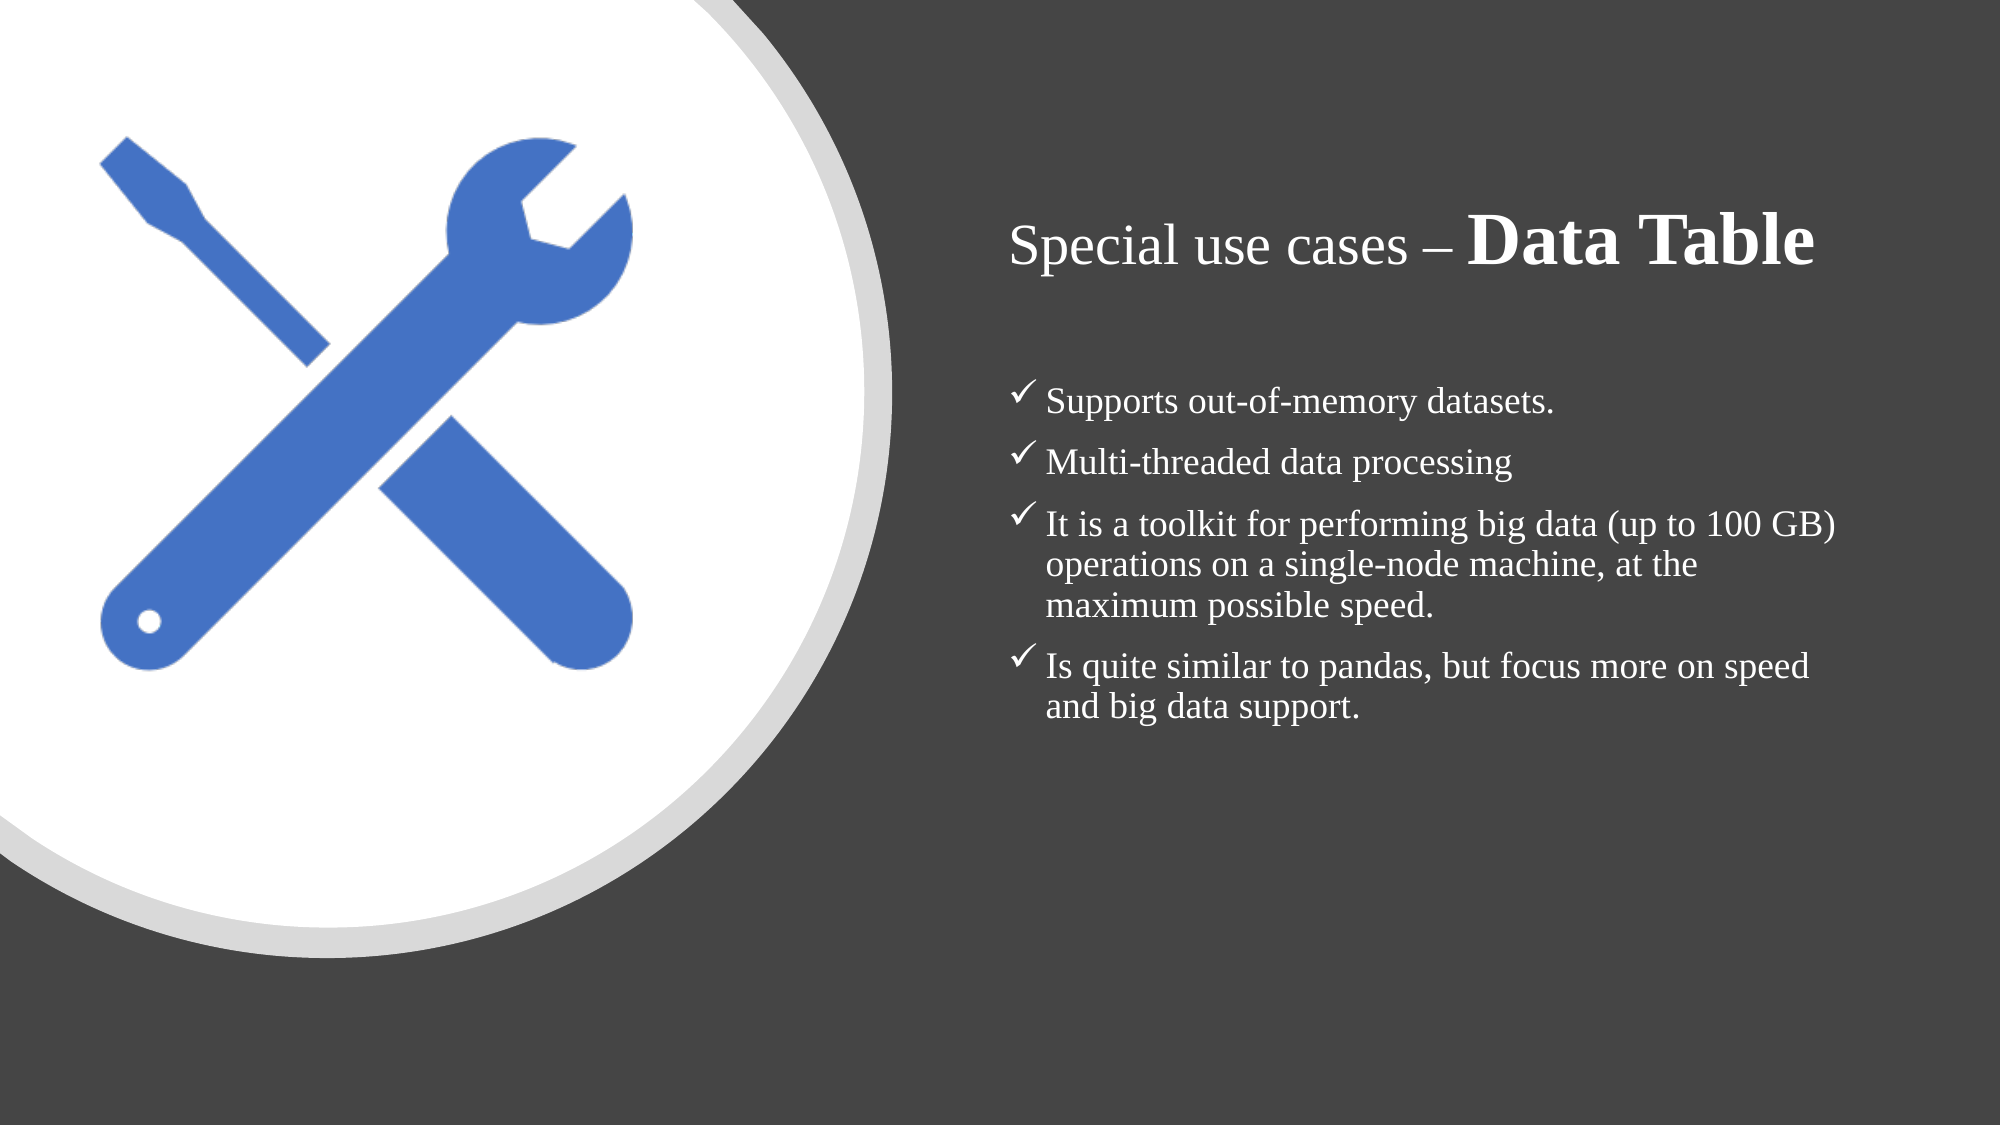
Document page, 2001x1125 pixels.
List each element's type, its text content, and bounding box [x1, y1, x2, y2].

text_box [0, 0, 894, 960]
list Supports out-of-memory datasets. Multi-threaded data processing It is a toolkit for performing big data (up to 100 GB) operations on a single-node machine, at the maximum possible speed. Is quite similar to pandas, but focus more on speed and big data support. [993, 373, 1865, 928]
title Special use cases – Data Table [993, 131, 1865, 350]
text_box [0, 0, 866, 929]
picture [52, 89, 682, 719]
